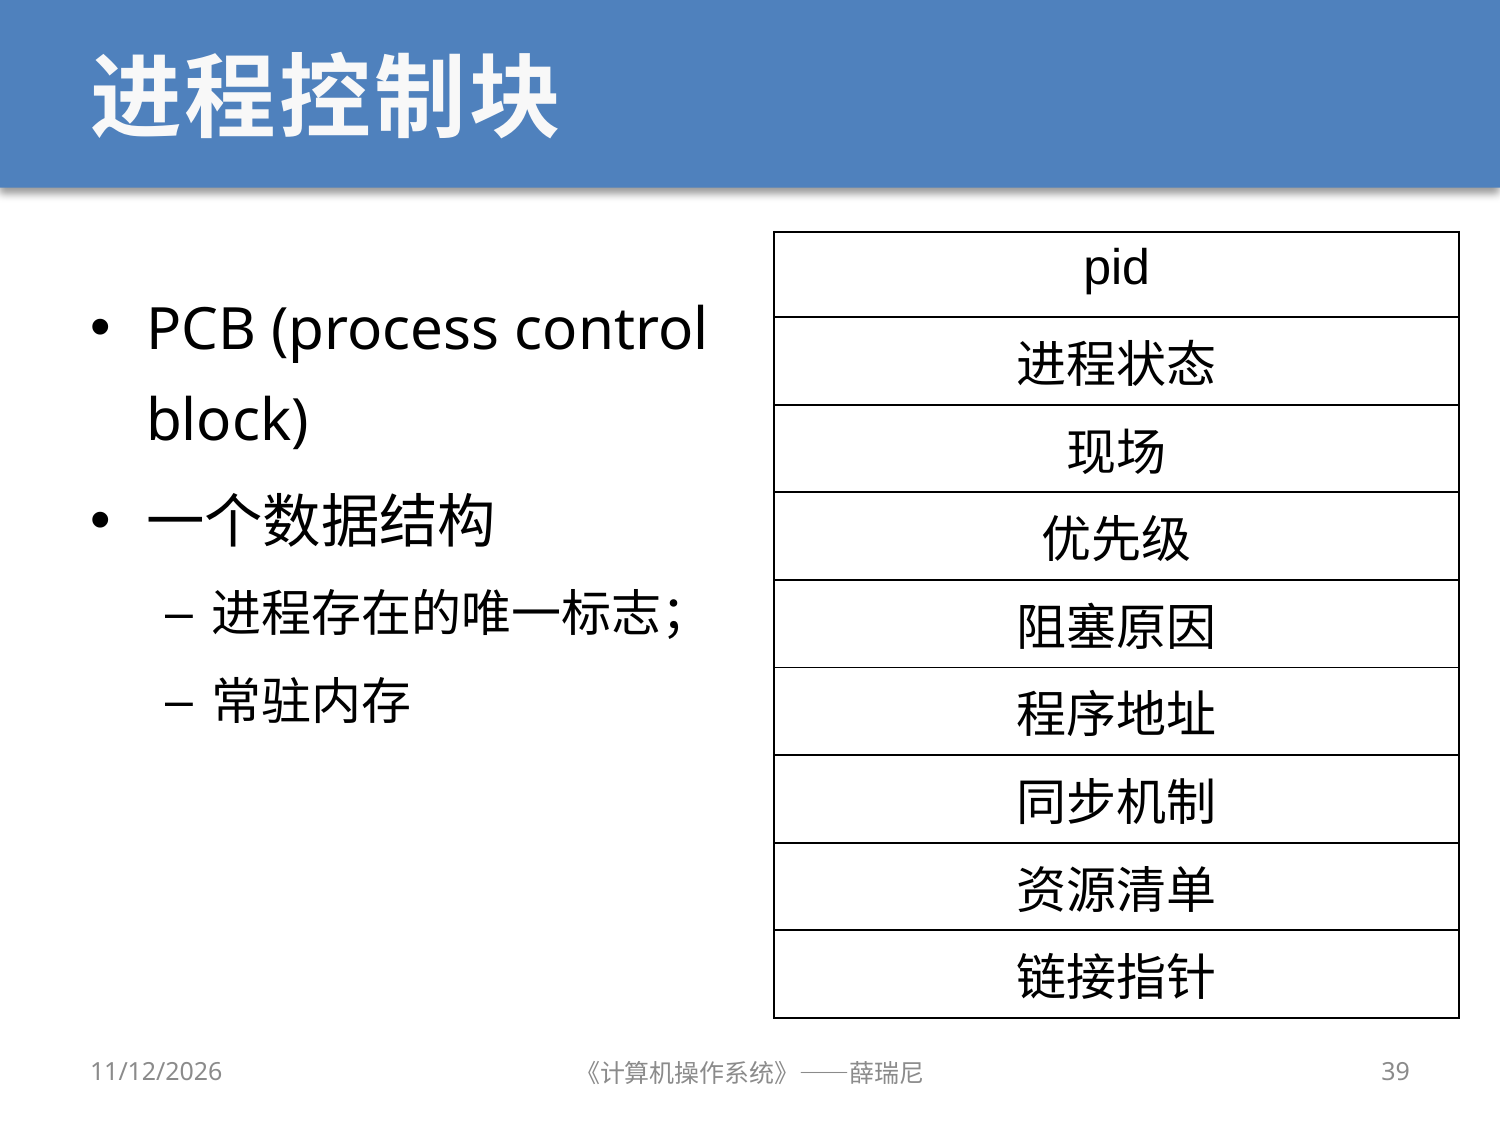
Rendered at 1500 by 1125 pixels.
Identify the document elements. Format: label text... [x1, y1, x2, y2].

slide_number 39 [1074, 1042, 1425, 1103]
table_cell 链接指针 [775, 931, 1458, 1017]
table_cell 资源清单 [775, 844, 1458, 929]
footer 《计算机操作系统》——薛瑞尼 [512, 1042, 988, 1103]
table_cell 程序地址 [775, 668, 1458, 754]
table_header pid [775, 233, 1458, 316]
table_cell 优先级 [775, 493, 1458, 579]
table_cell 同步机制 [775, 756, 1458, 842]
list PCB (process control block) 一个数据结构 进程存在的唯一标志； 常驻内存 [75, 262, 738, 1005]
table_cell 阻塞原因 [775, 581, 1458, 667]
table_cell 现场 [775, 406, 1458, 491]
table_cell 进程状态 [775, 318, 1458, 404]
title 进程控制块 [75, 0, 1425, 188]
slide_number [75, 1042, 425, 1103]
